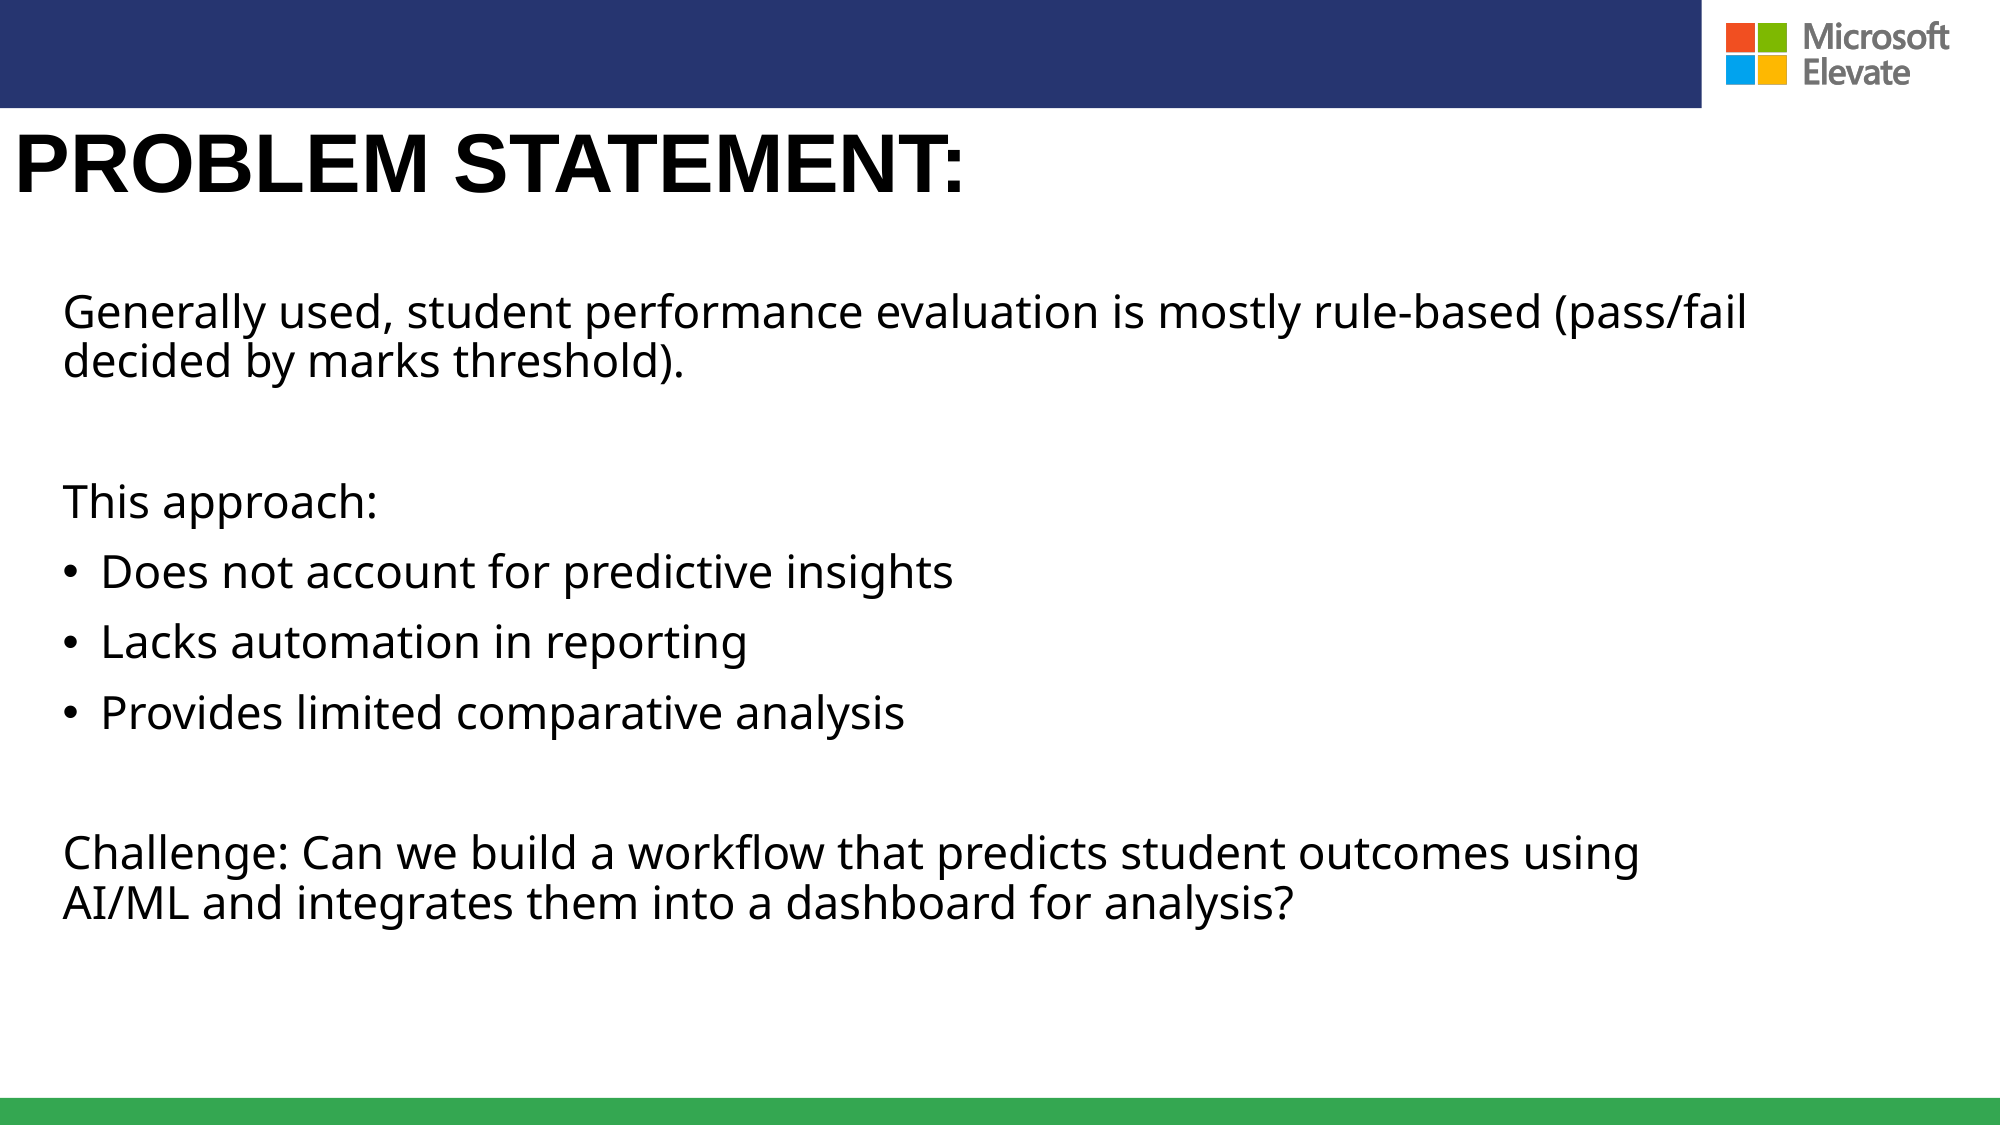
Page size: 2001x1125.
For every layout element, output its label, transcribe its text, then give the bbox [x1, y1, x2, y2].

picture [1716, 14, 1958, 94]
list Generally used, student performance evaluation is mostly rule-based (pass/fail decided by marks threshold). This approach: Does not account for predictive insights Lacks automation in reporting Provides limited comparative analysis Challenge: Can we build a workflow that predicts student outcomes using AI/ML and integrates them into a dashboard for analysis? [47, 281, 1773, 979]
title Problem Statement: [0, 112, 1725, 330]
